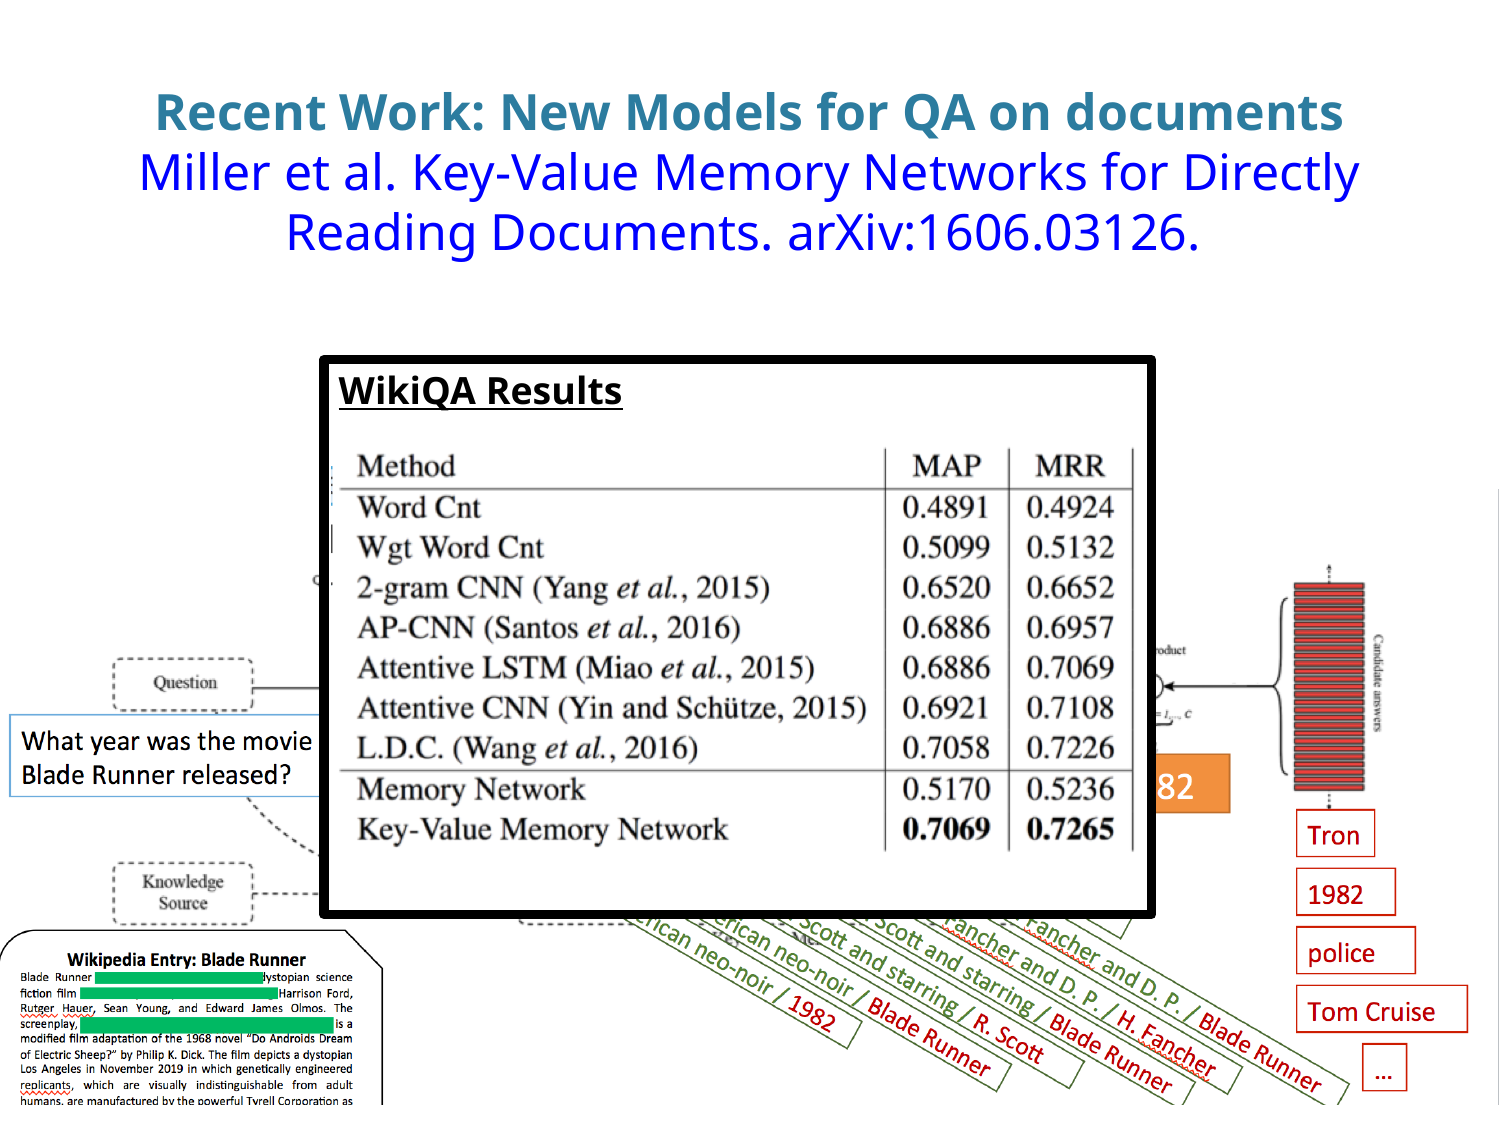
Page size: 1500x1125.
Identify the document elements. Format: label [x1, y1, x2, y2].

list [0, 0, 1500, 1125]
picture [331, 429, 1147, 863]
